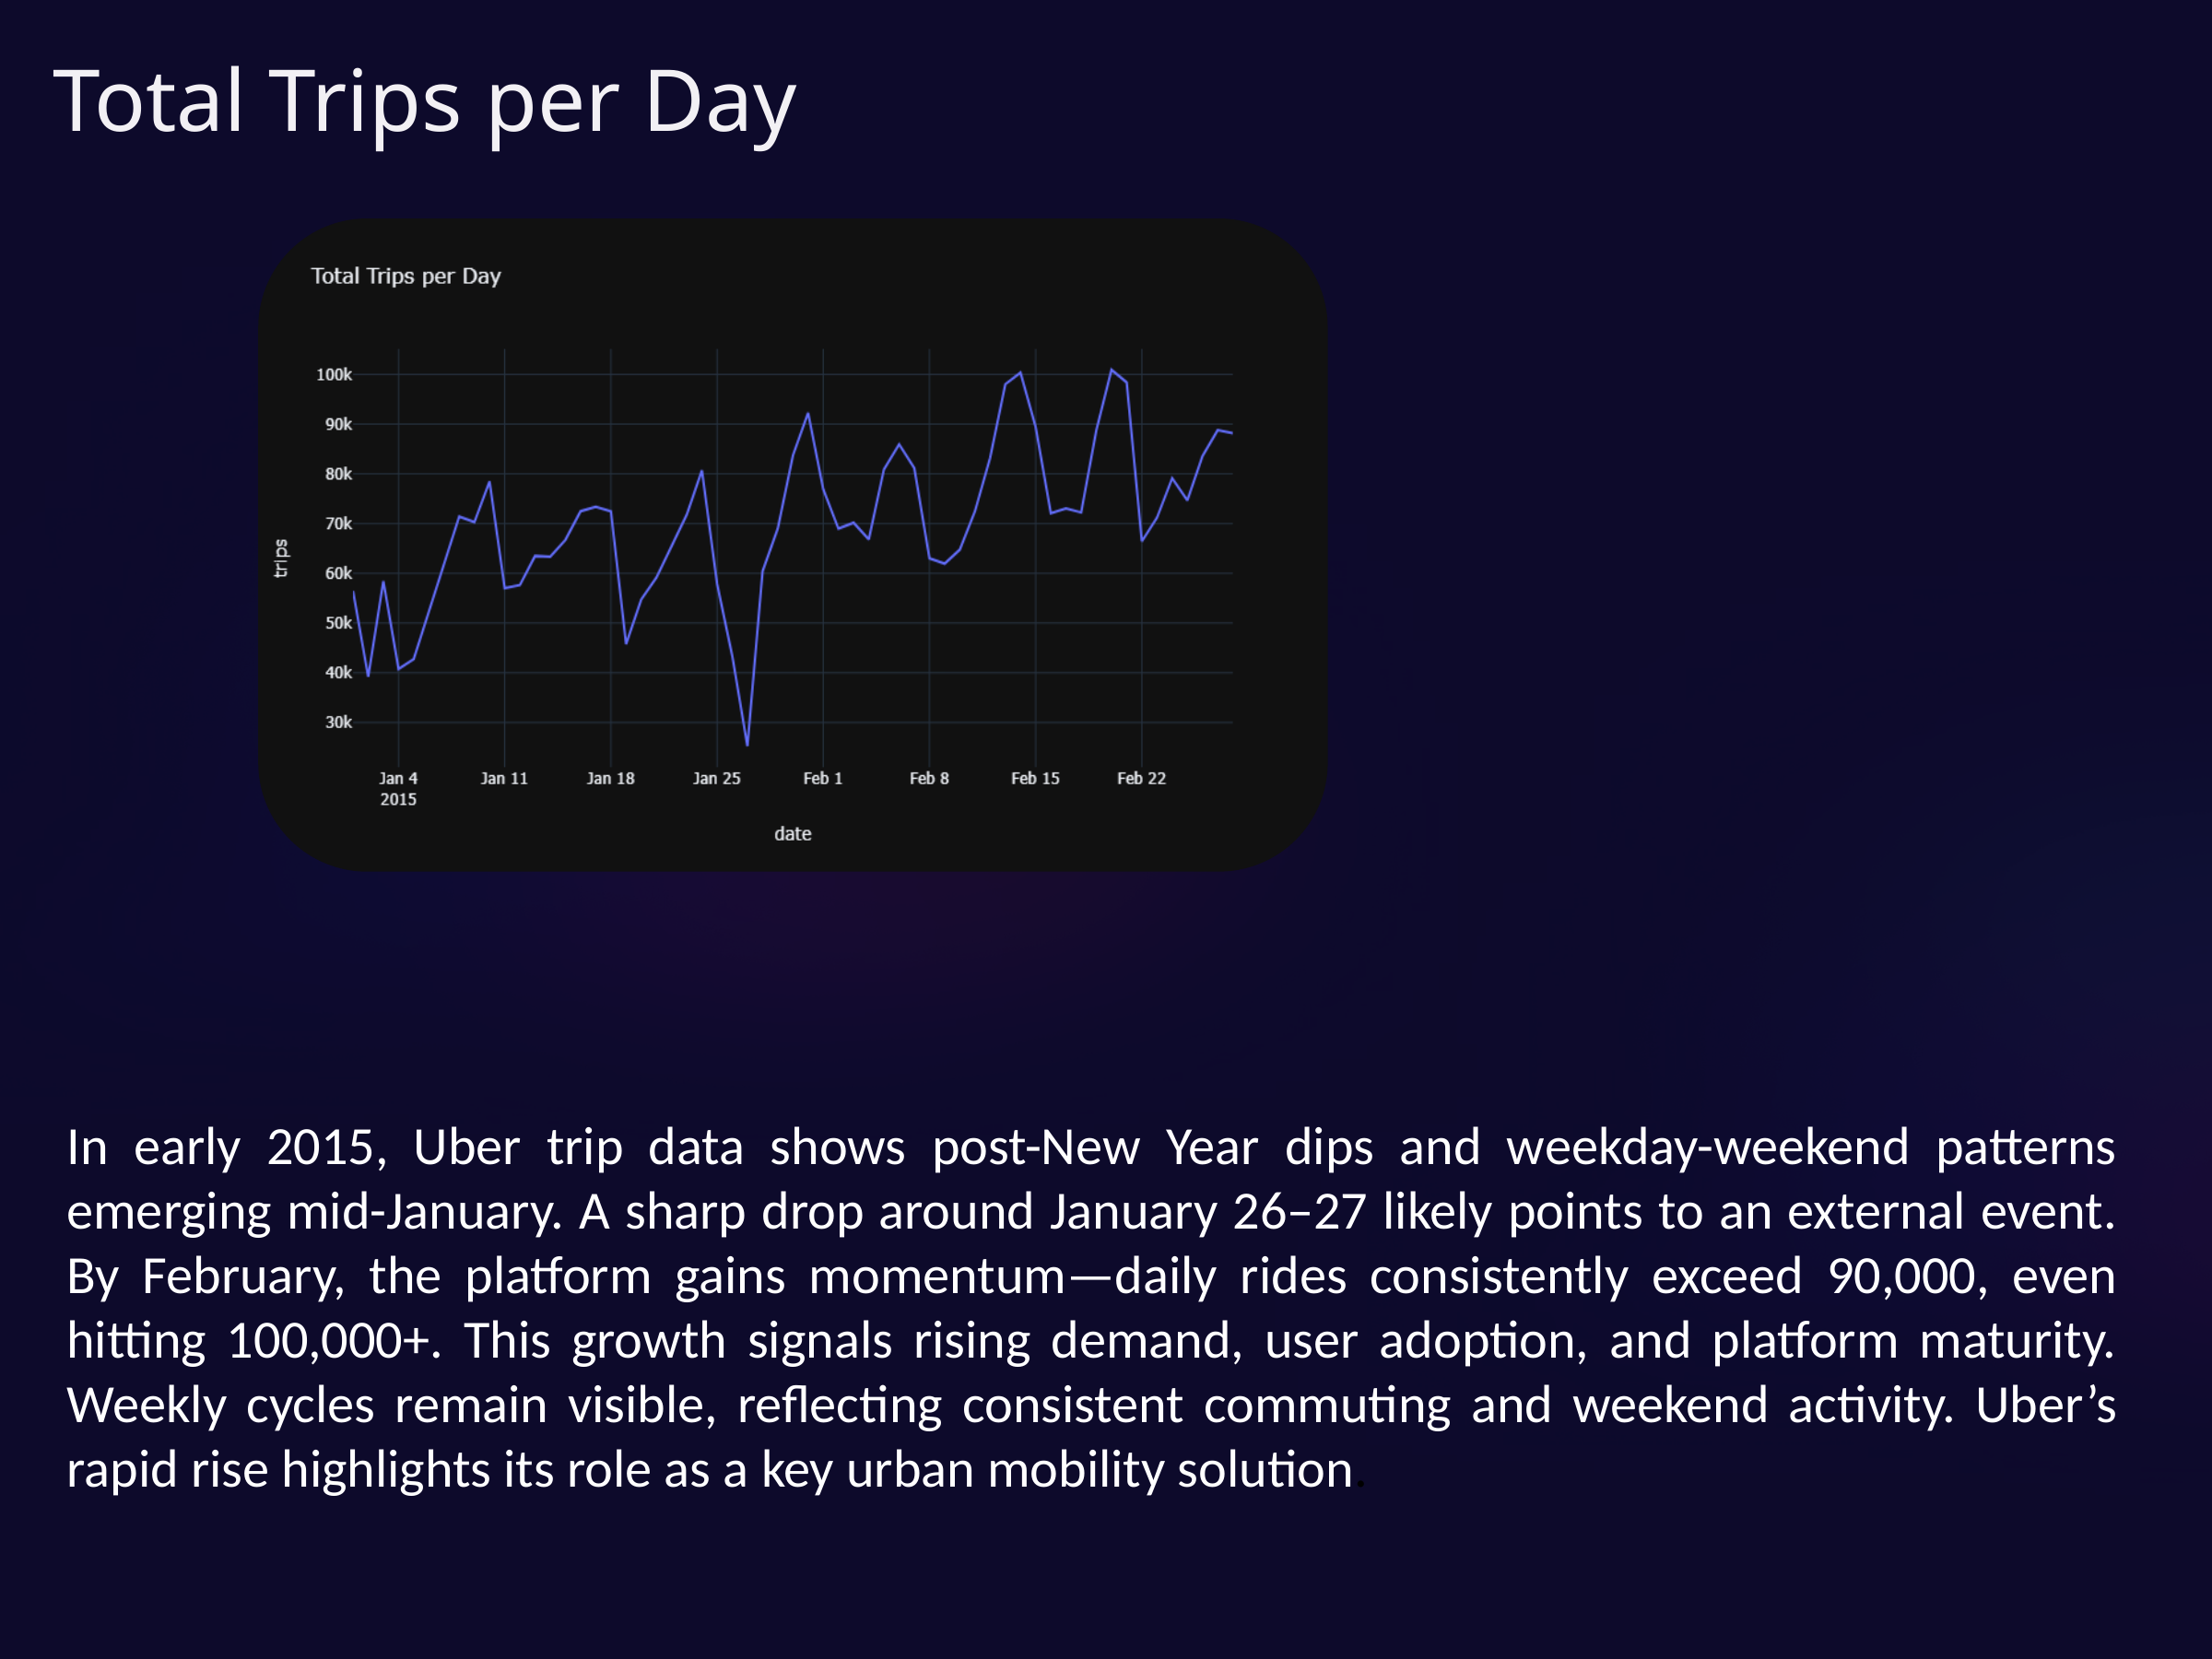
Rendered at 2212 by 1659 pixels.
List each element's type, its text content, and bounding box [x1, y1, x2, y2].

text_box Total Trips per Day [53, 41, 1452, 257]
picture [258, 218, 1328, 872]
text_box In early 2015, Uber trip data shows post-New Year dips and weekday-weekend patterns emerging mid-January. A sharp drop around January 26–27 likely points to an external event. By February, the platform gains momentum—daily rides consistently exceed 90,000, even hitting 100,000+. This growth signals rising demand, user adoption, and platform maturity. Weekly cycles remain visible, reflecting consistent commuting and weekend activity. Uber’s rapid rise highlights its role as a key urban mobility solution. [53, 1103, 2132, 1505]
